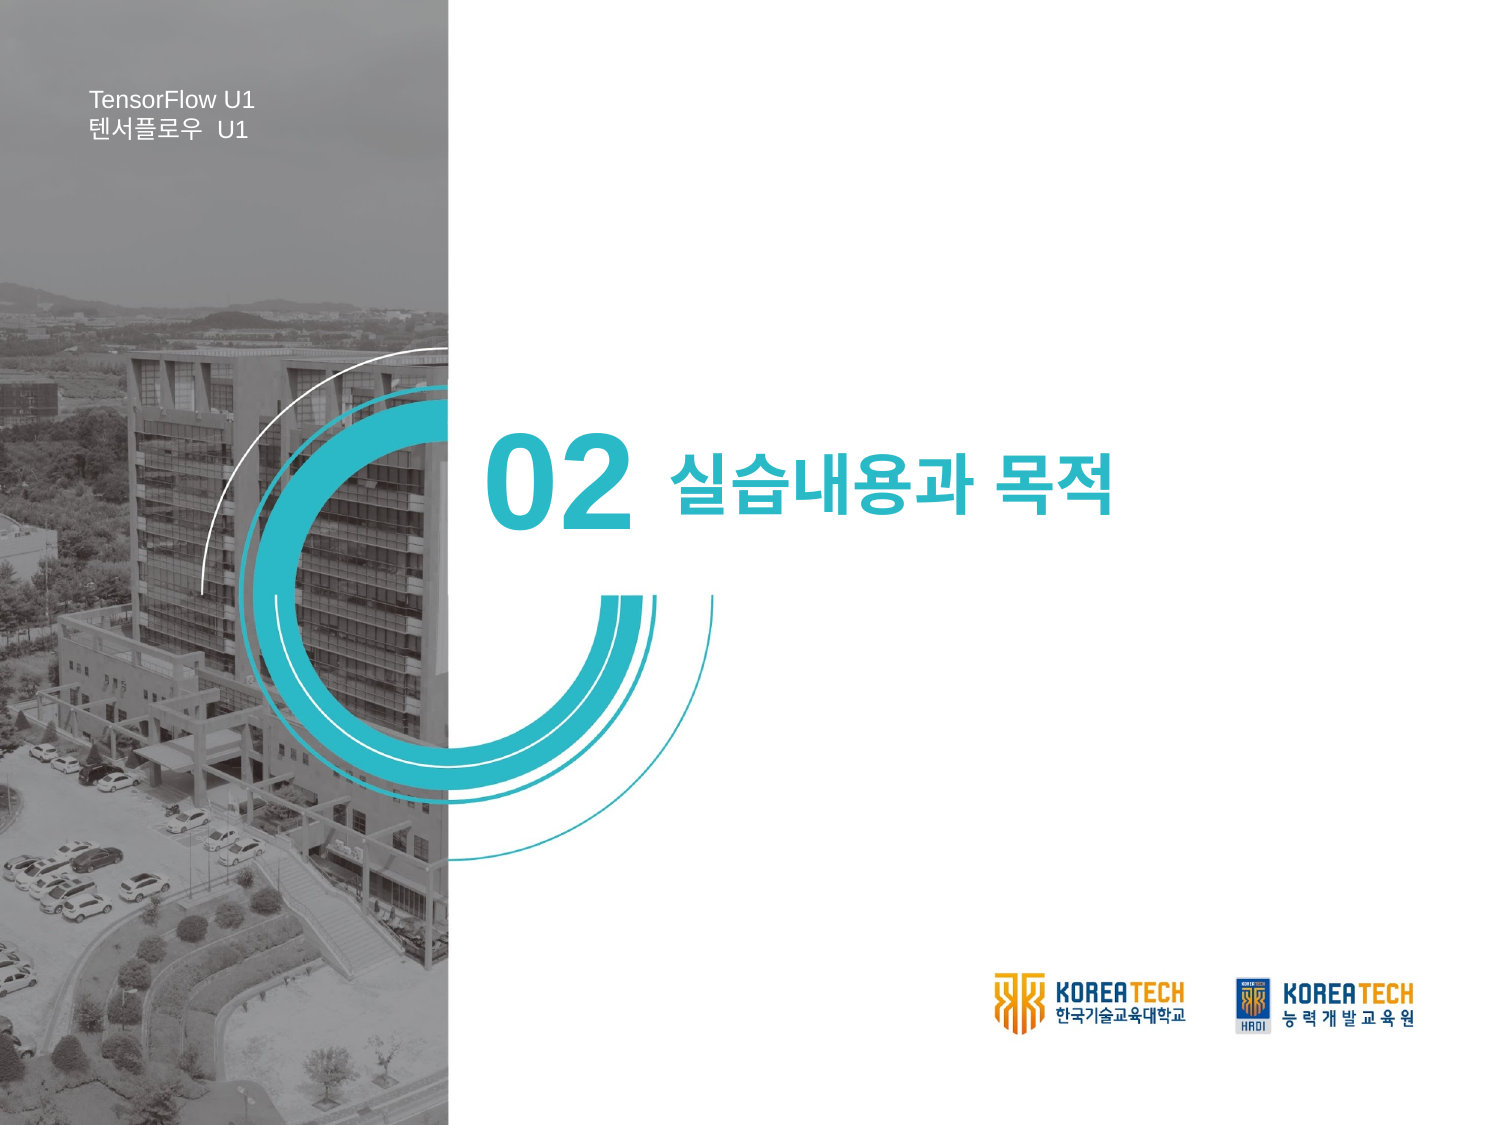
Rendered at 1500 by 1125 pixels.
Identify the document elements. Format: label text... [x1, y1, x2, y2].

text_box 02 [467, 384, 667, 567]
text_box 실습내용과 목적 [653, 435, 1441, 577]
text_box TensorFlow U1 텐서플로우 U1 [74, 76, 329, 171]
picture [0, 0, 1500, 1125]
